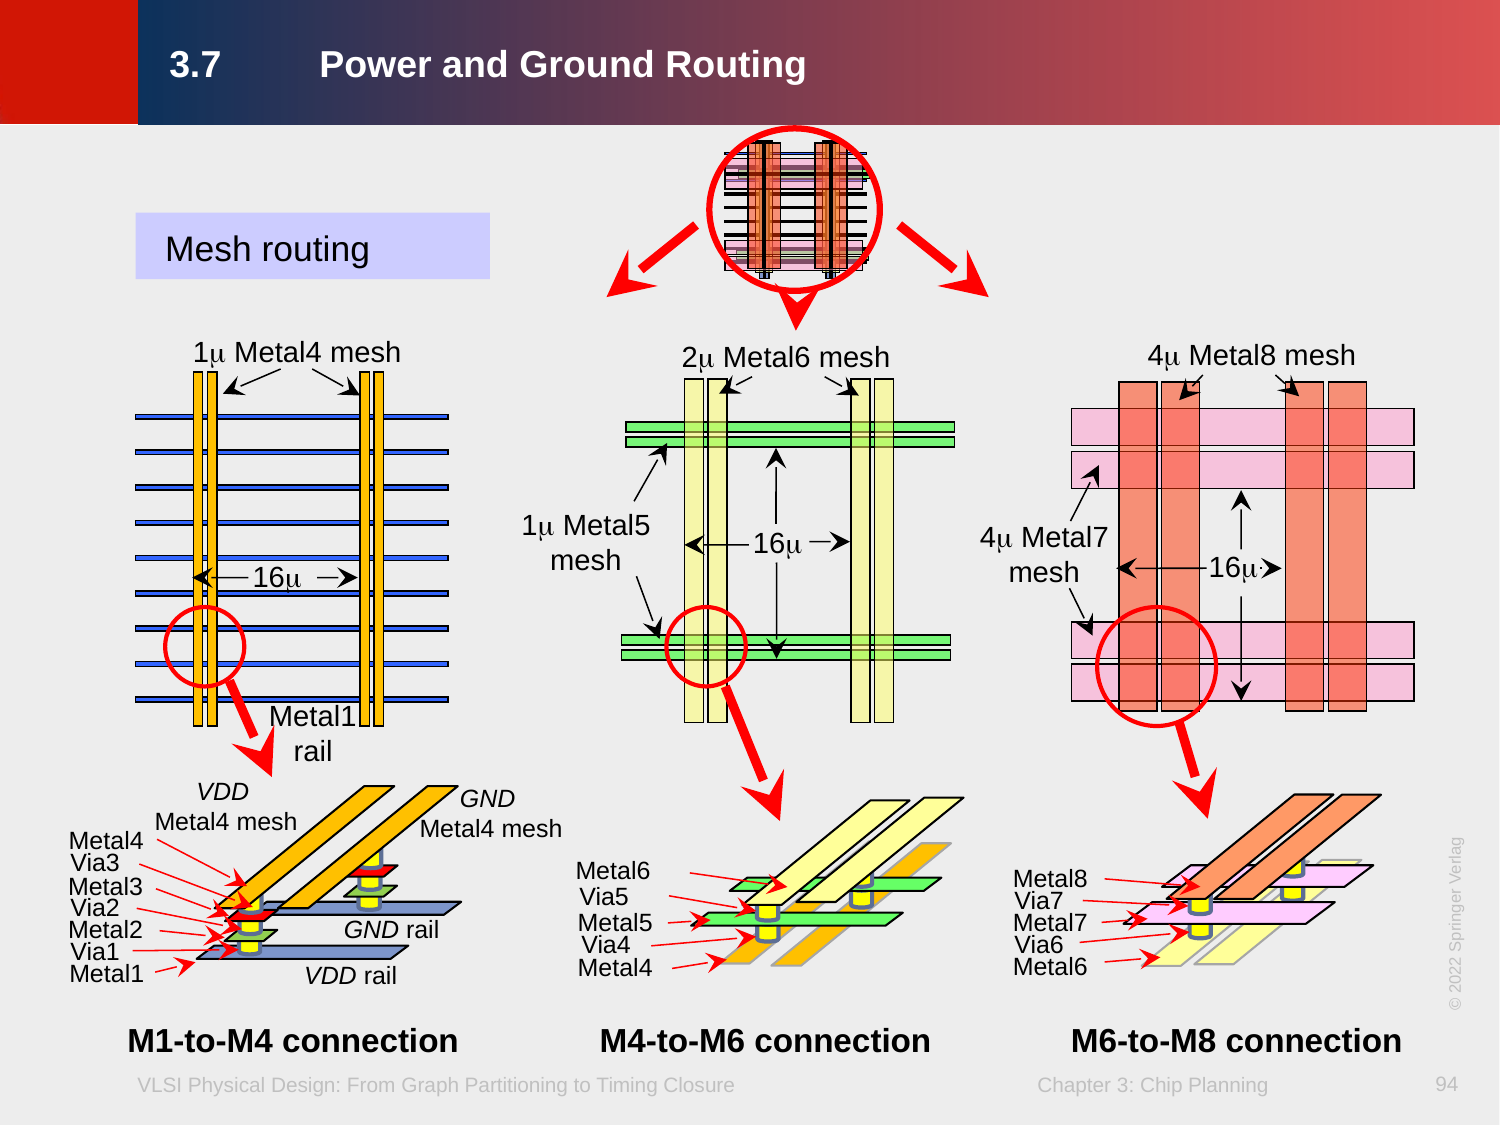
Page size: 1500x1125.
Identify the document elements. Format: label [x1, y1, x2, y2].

text_box [506, 459, 666, 622]
text_box [966, 276, 989, 298]
text_box [899, 224, 974, 286]
text_box [668, 895, 738, 908]
text_box [621, 224, 697, 286]
text_box [1436, 822, 1472, 1026]
text_box [606, 276, 630, 298]
text_box [709, 128, 881, 292]
text_box [672, 962, 708, 969]
text_box [965, 329, 1415, 989]
text_box [135, 212, 490, 280]
text_box [1056, 1011, 1428, 1067]
text_box [530, 1011, 1010, 1067]
text_box [53, 309, 964, 997]
text_box [112, 1011, 484, 1067]
slide_number [1297, 1061, 1475, 1109]
title [138, 0, 1500, 125]
text_box [172, 957, 196, 978]
picture [0, 0, 138, 124]
